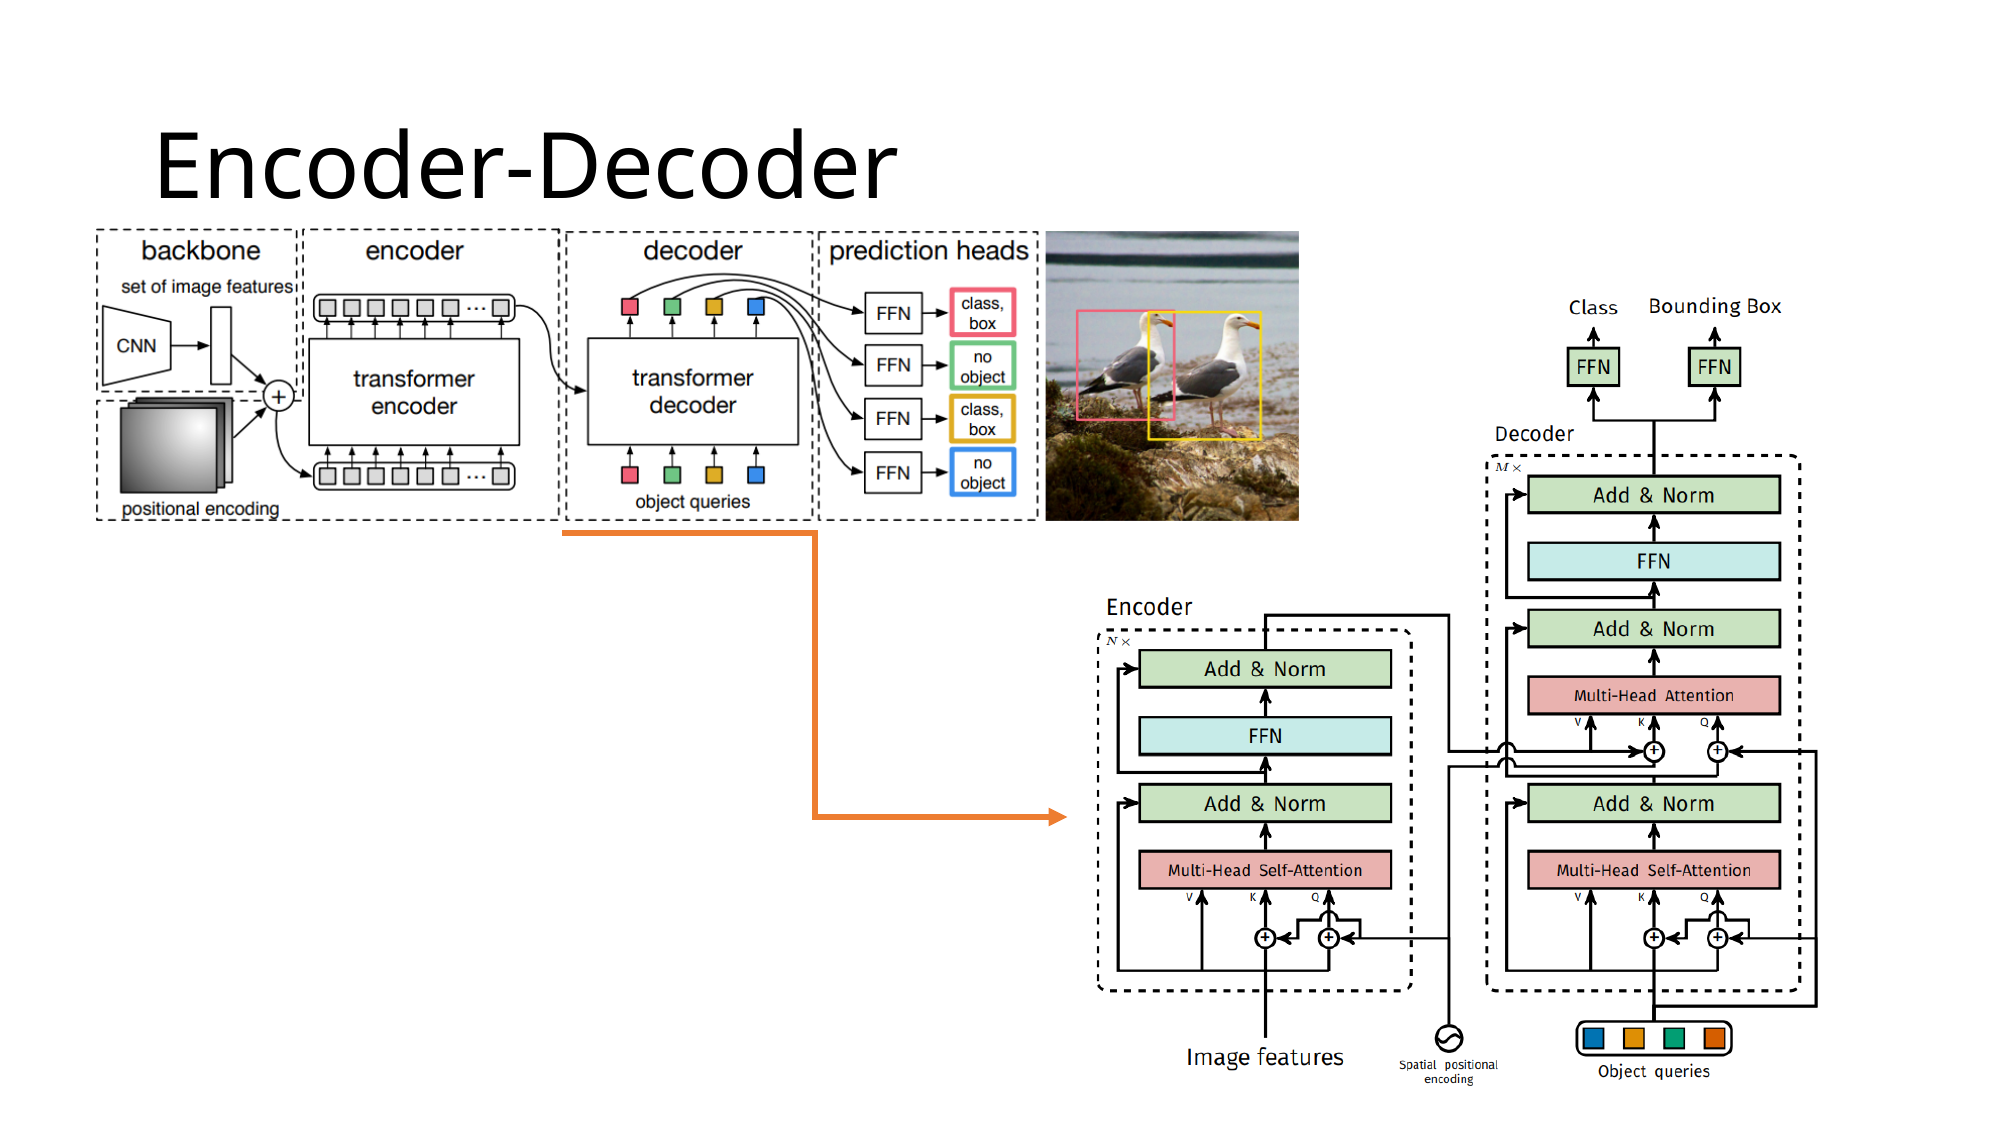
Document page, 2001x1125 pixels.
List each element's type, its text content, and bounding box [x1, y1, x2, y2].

picture [82, 216, 1863, 1103]
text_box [562, 532, 1068, 817]
title Encoder-Decoder [137, 59, 1863, 256]
